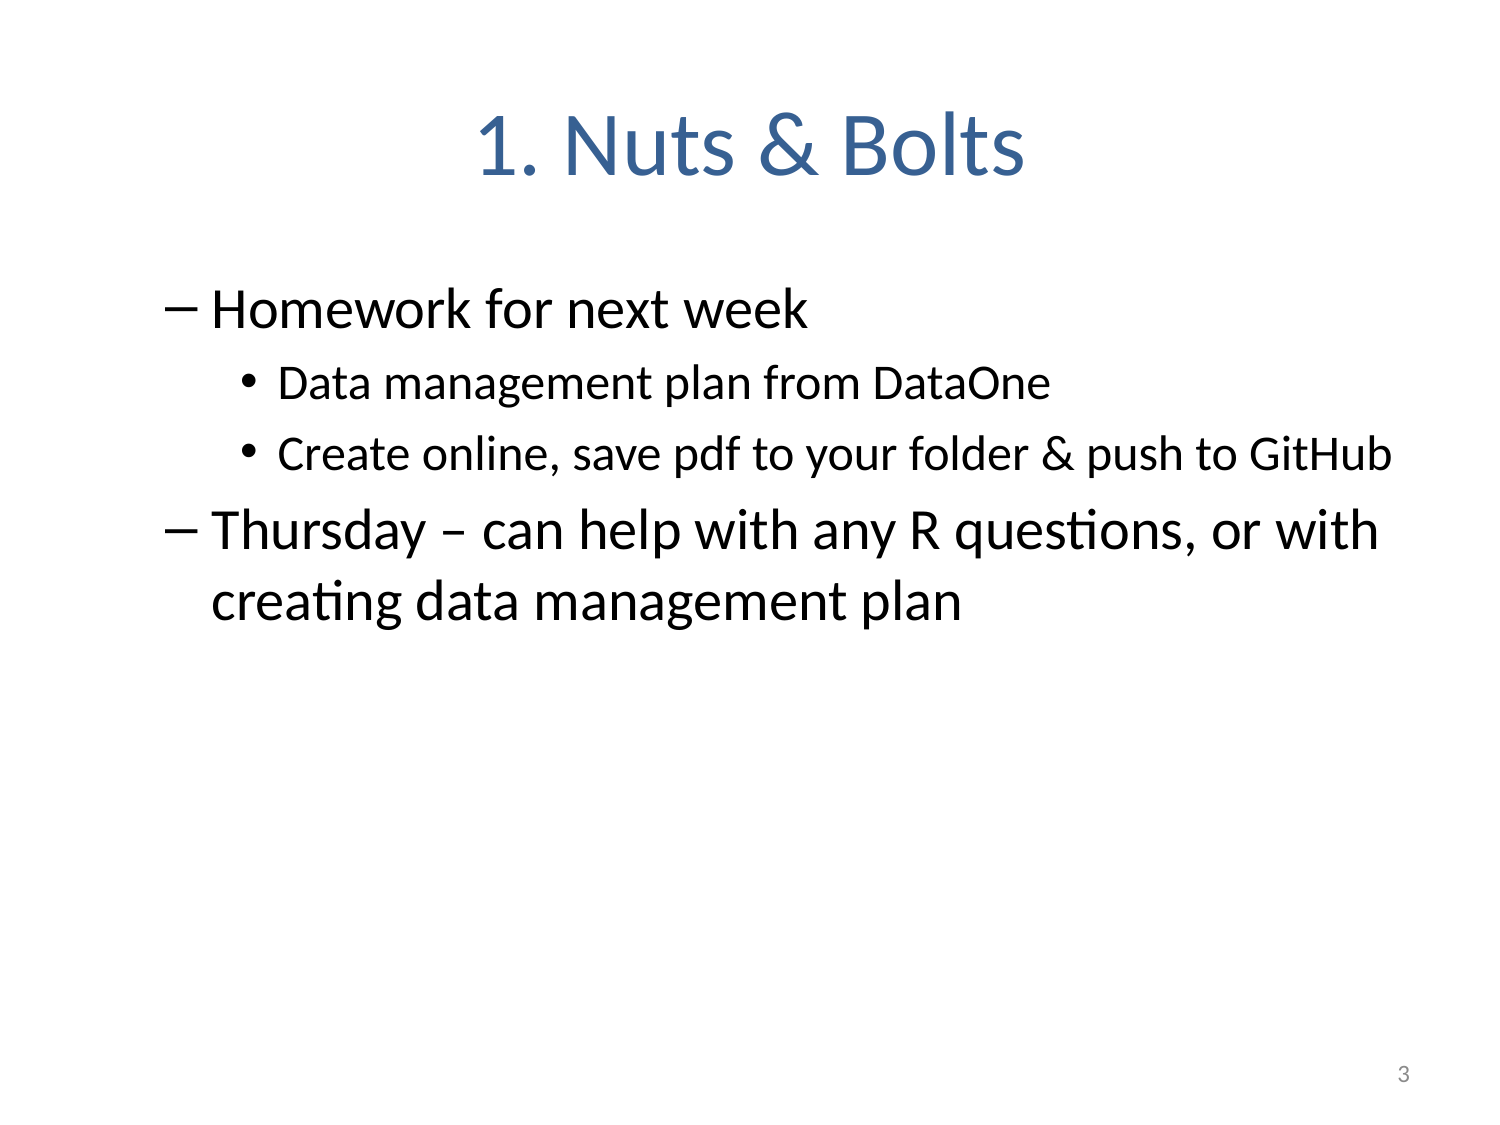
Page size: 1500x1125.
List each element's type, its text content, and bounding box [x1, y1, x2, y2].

list Homework for next week Data management plan from DataOne Create online, save pdf to your folder & push to GitHub Thursday – can help with any R questions, or with creating data management plan [75, 262, 1425, 1005]
title 1. Nuts & Bolts [75, 45, 1425, 233]
slide_number 3 [1074, 1042, 1425, 1103]
